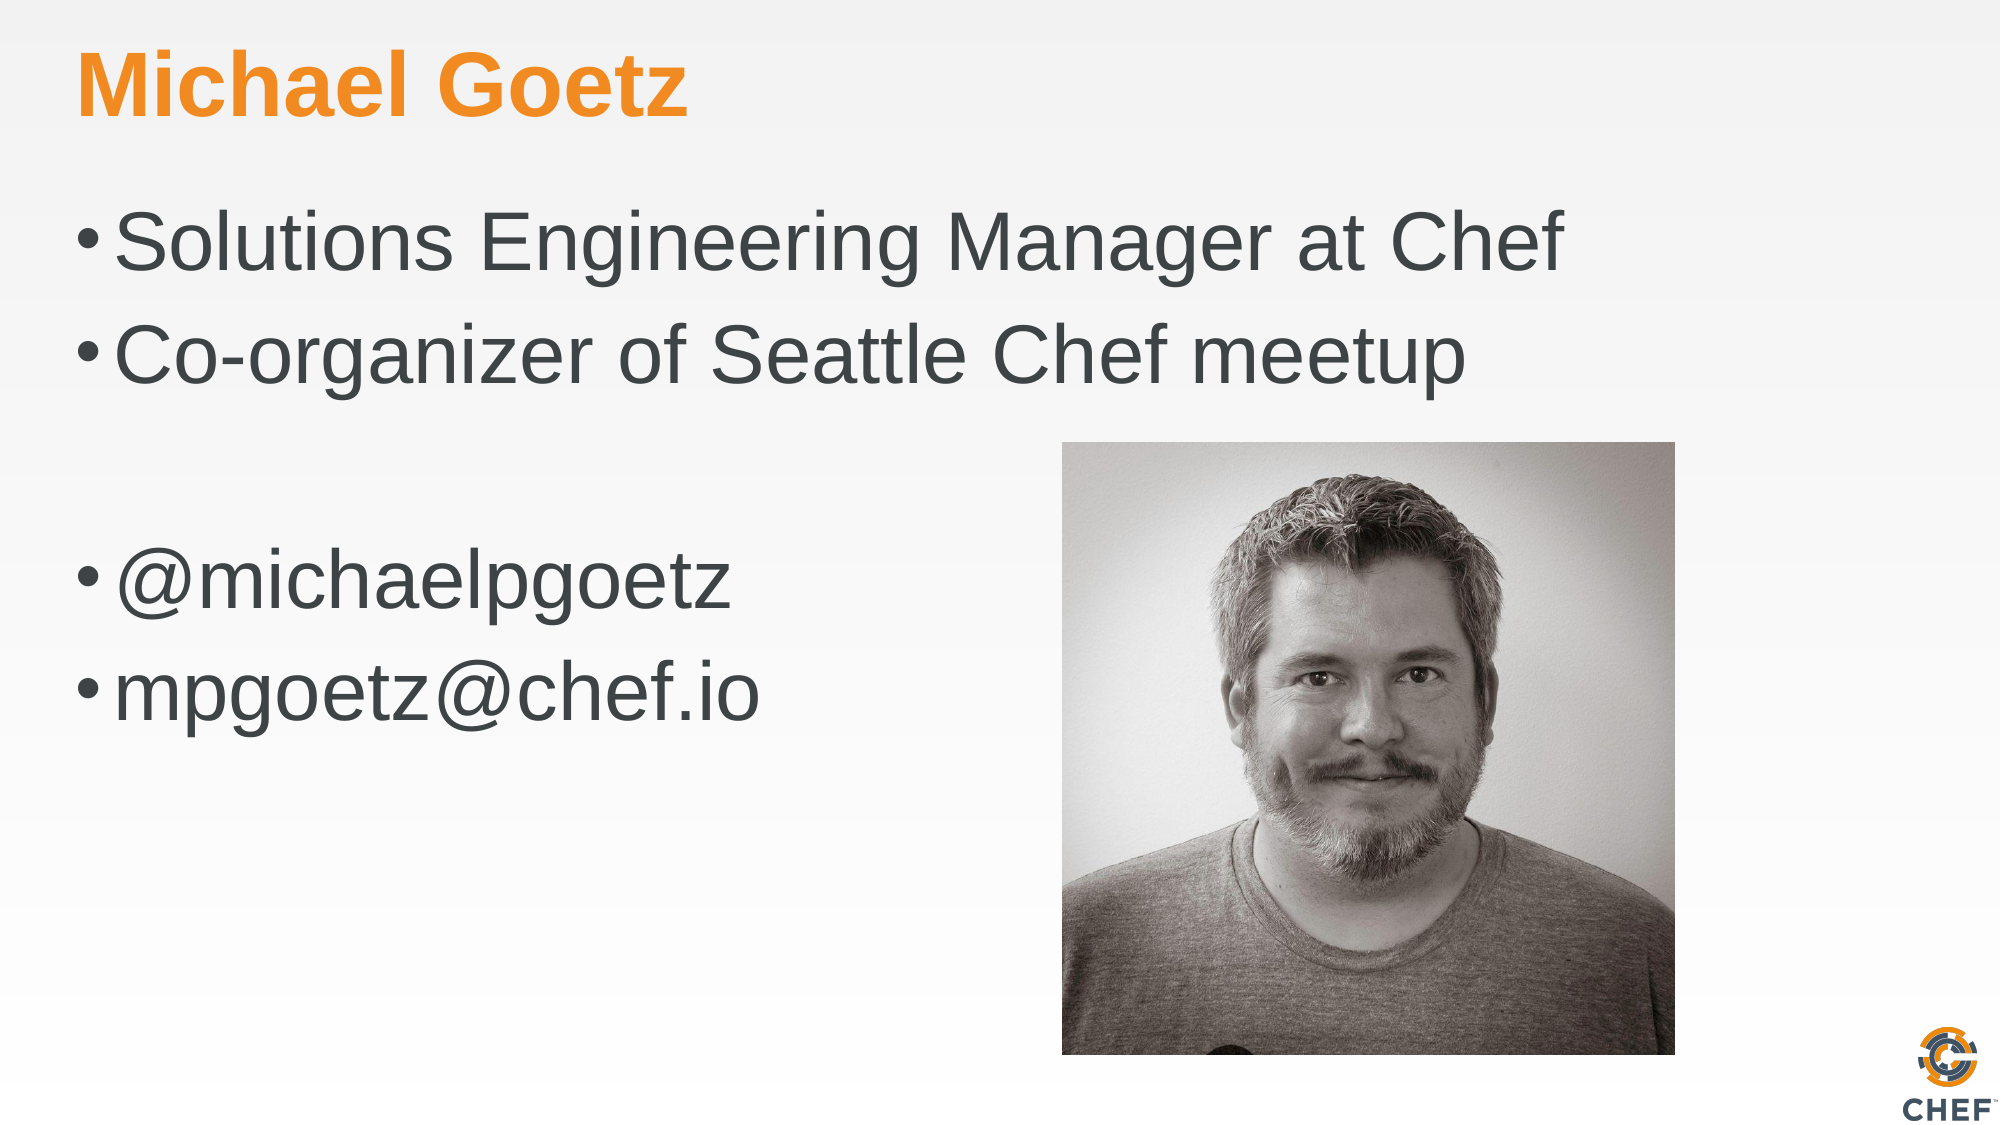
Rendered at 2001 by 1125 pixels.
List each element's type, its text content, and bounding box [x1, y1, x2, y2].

picture [1903, 1027, 1998, 1121]
picture [1062, 441, 1676, 1055]
title Michael Goetz [75, 37, 1913, 140]
list Solutions Engineering Manager at Chef Co-organizer of Seattle Chef meetup @michaelpgoetz mpgoetz@chef.io [75, 187, 1913, 1050]
